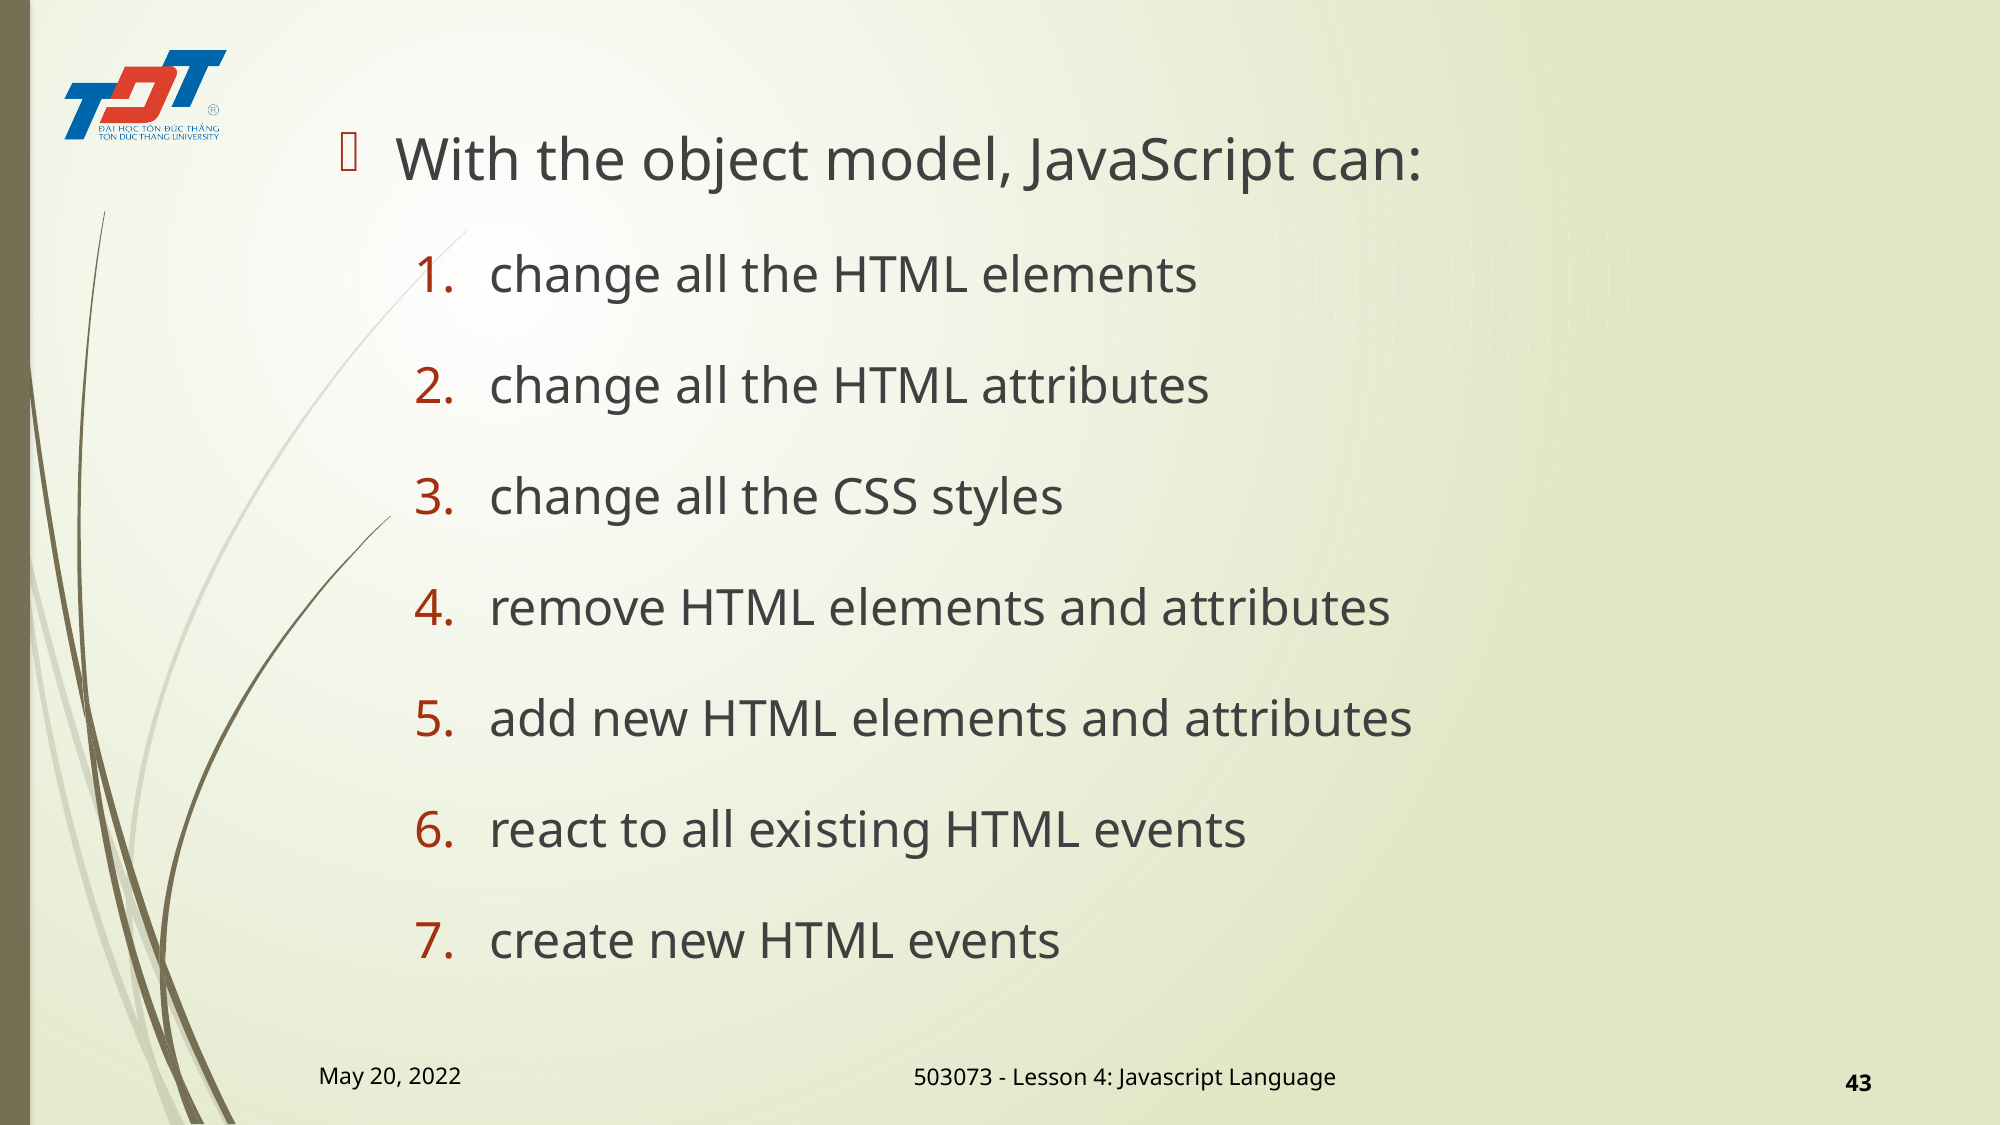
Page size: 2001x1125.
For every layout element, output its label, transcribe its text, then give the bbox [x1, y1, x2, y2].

slide_number 43 [1759, 1053, 1888, 1114]
list With the object model, JavaScript can: change all the HTML elements change all the HTML attributes change all the CSS styles remove HTML elements and attributes add new HTML elements and attributes react to all existing HTML events create new HTML events [324, 79, 1888, 1054]
picture [64, 50, 227, 140]
footer 503073 - Lesson 4: Javascript Language [491, 1054, 1760, 1115]
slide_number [303, 1053, 492, 1115]
